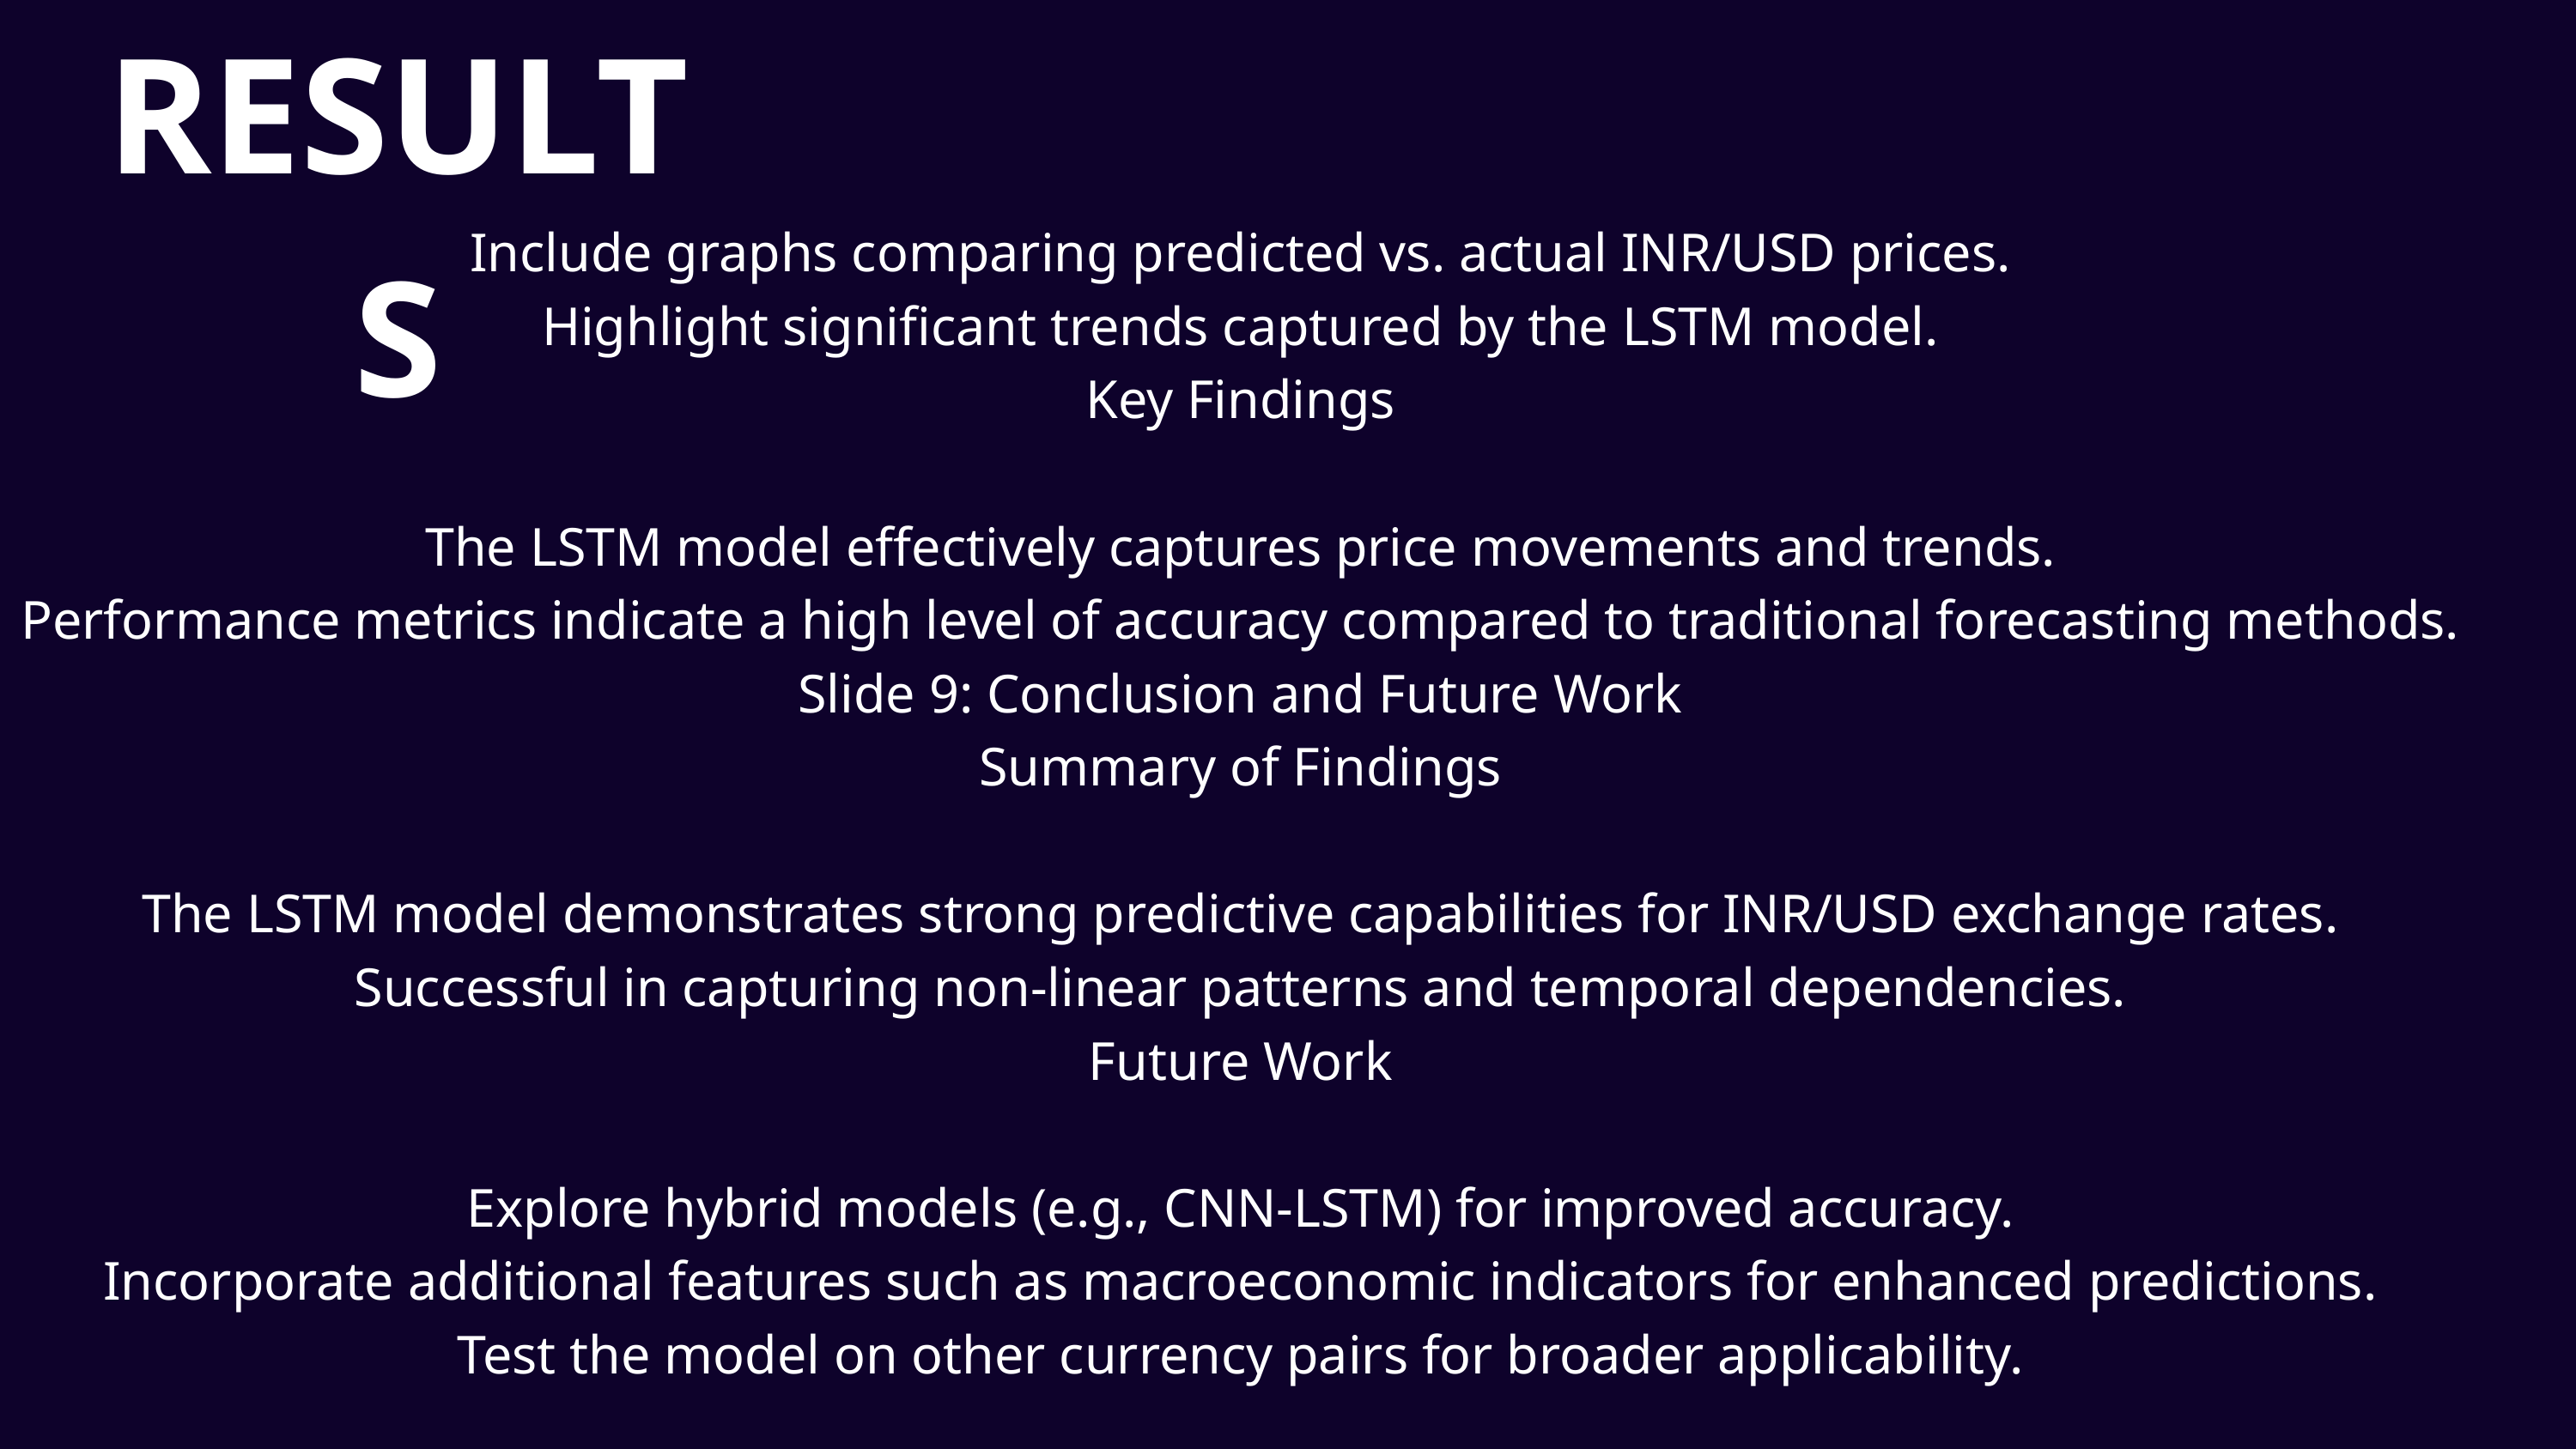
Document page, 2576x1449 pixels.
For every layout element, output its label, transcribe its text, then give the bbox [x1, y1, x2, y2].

text_box RESULTS [63, 0, 732, 209]
text_box Include graphs comparing predicted vs. actual INR/USD prices. Highlight significant trends captured by the LSTM model. Key Findings The LSTM model effectively captures price movements and trends. Performance metrics indicate a high level of accuracy compared to traditional forecasting methods. Slide 9: Conclusion and Future Work Summary of Findings The LSTM model demonstrates strong predictive capabilities for INR/USD exchange rates. Successful in capturing non-linear patterns and temporal dependencies. Future Work Explore hybrid models (e.g., CNN-LSTM) for improved accuracy. Incorporate additional features such as macroeconomic indicators for enhanced predictions. Test the model on other currency pairs for broader applicability. [0, 209, 2482, 1385]
